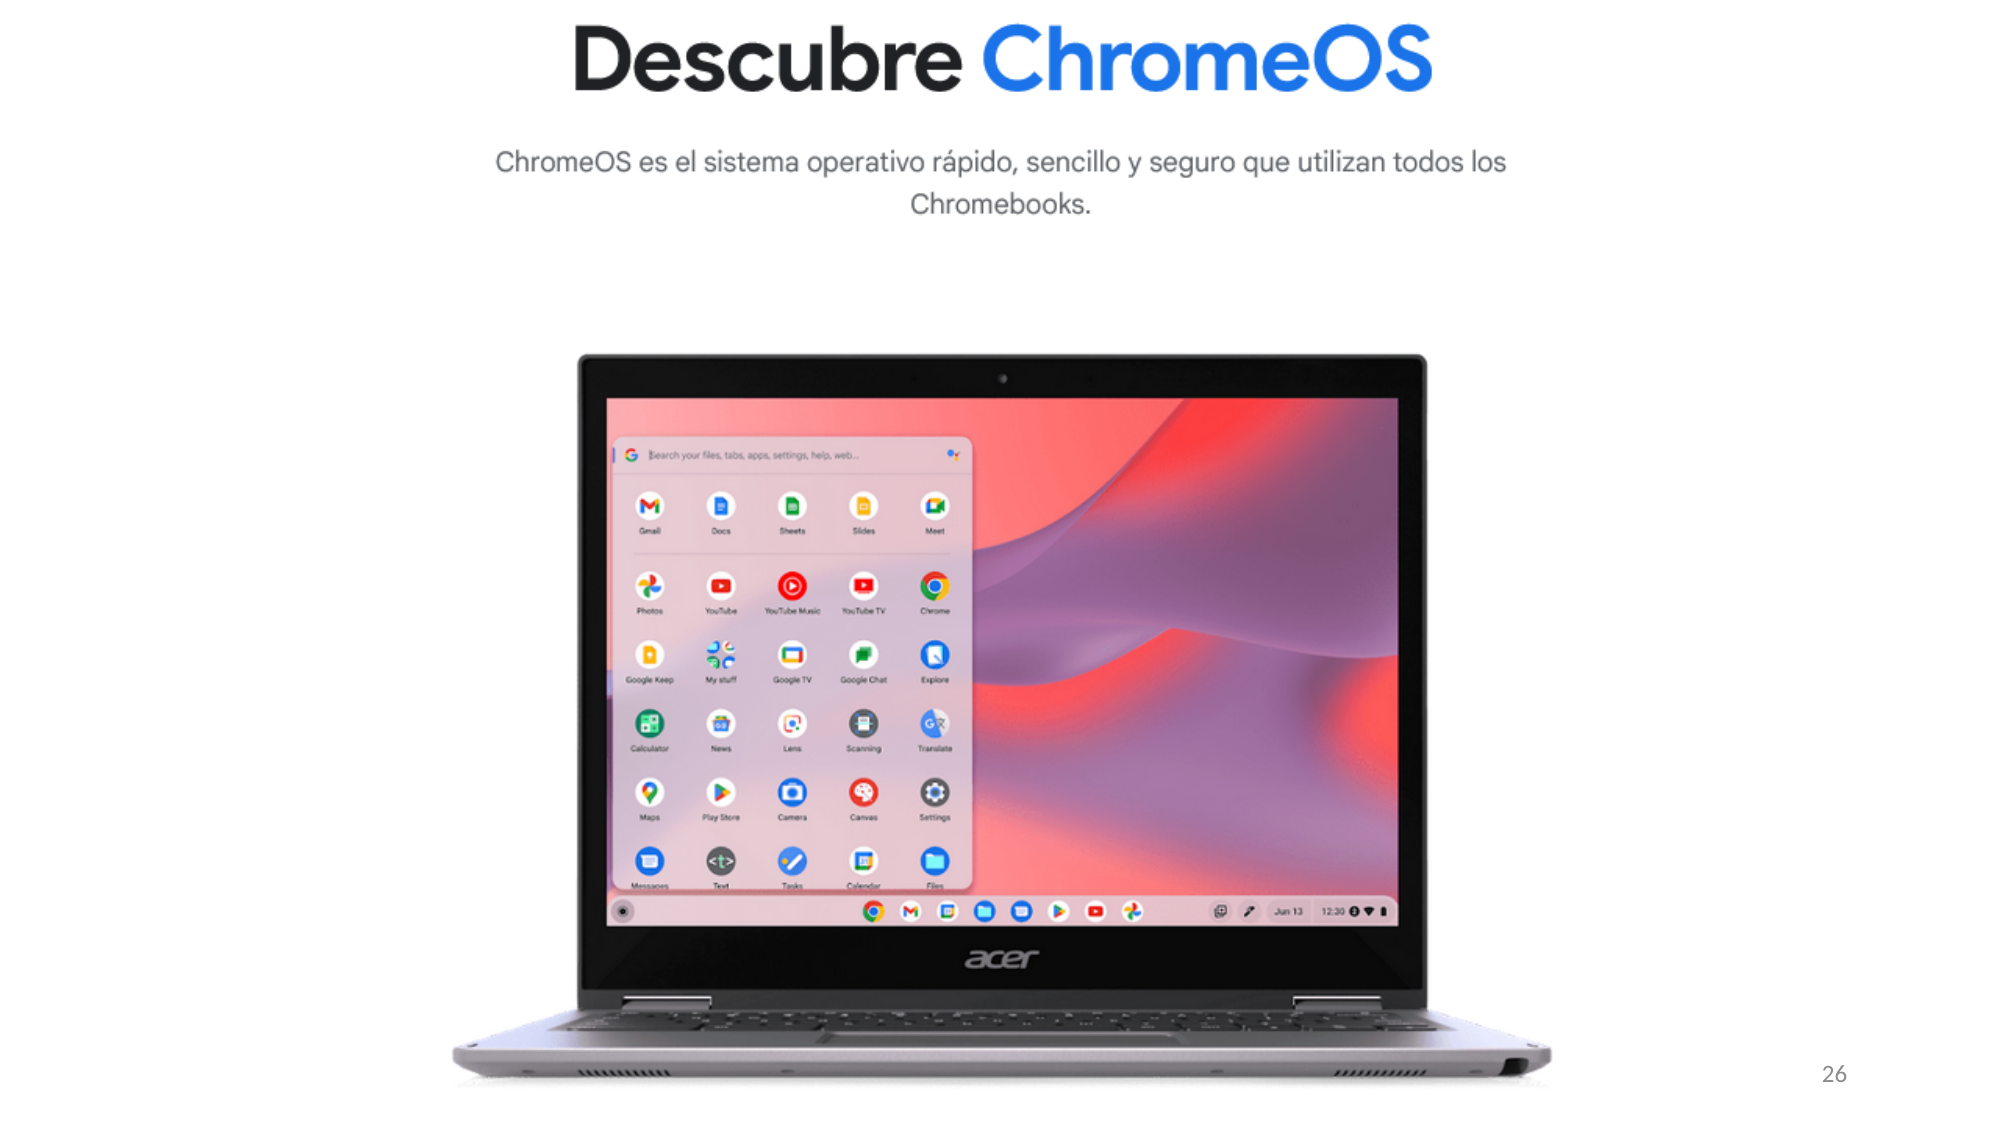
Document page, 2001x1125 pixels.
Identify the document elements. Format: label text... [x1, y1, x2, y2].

picture [331, 6, 1668, 1119]
slide_number 26 [1668, 1042, 1863, 1103]
